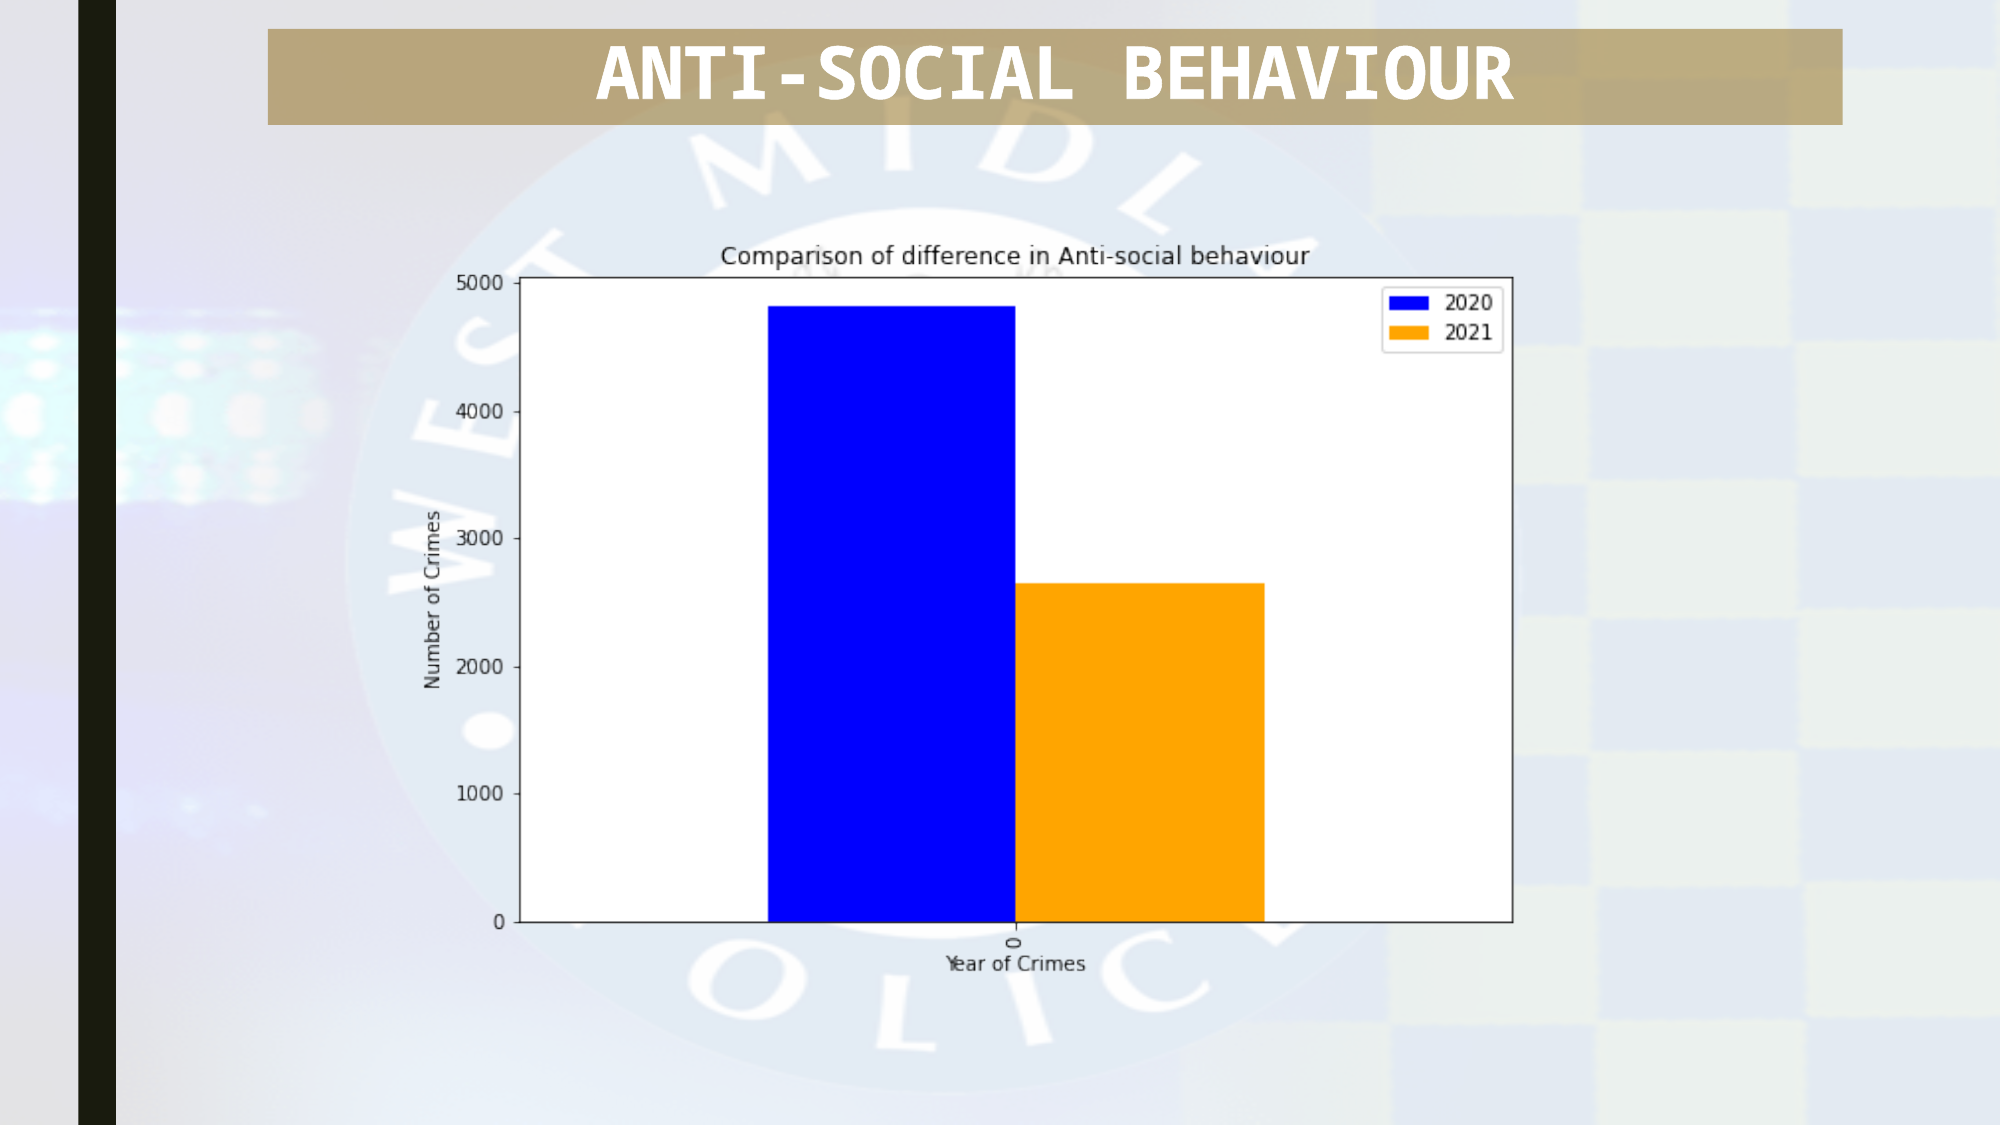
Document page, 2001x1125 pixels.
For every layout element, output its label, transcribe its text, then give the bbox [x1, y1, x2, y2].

picture [359, 174, 1641, 1029]
text_box ANTI-SOCIAL BEHAVIOUR [267, 28, 1843, 125]
